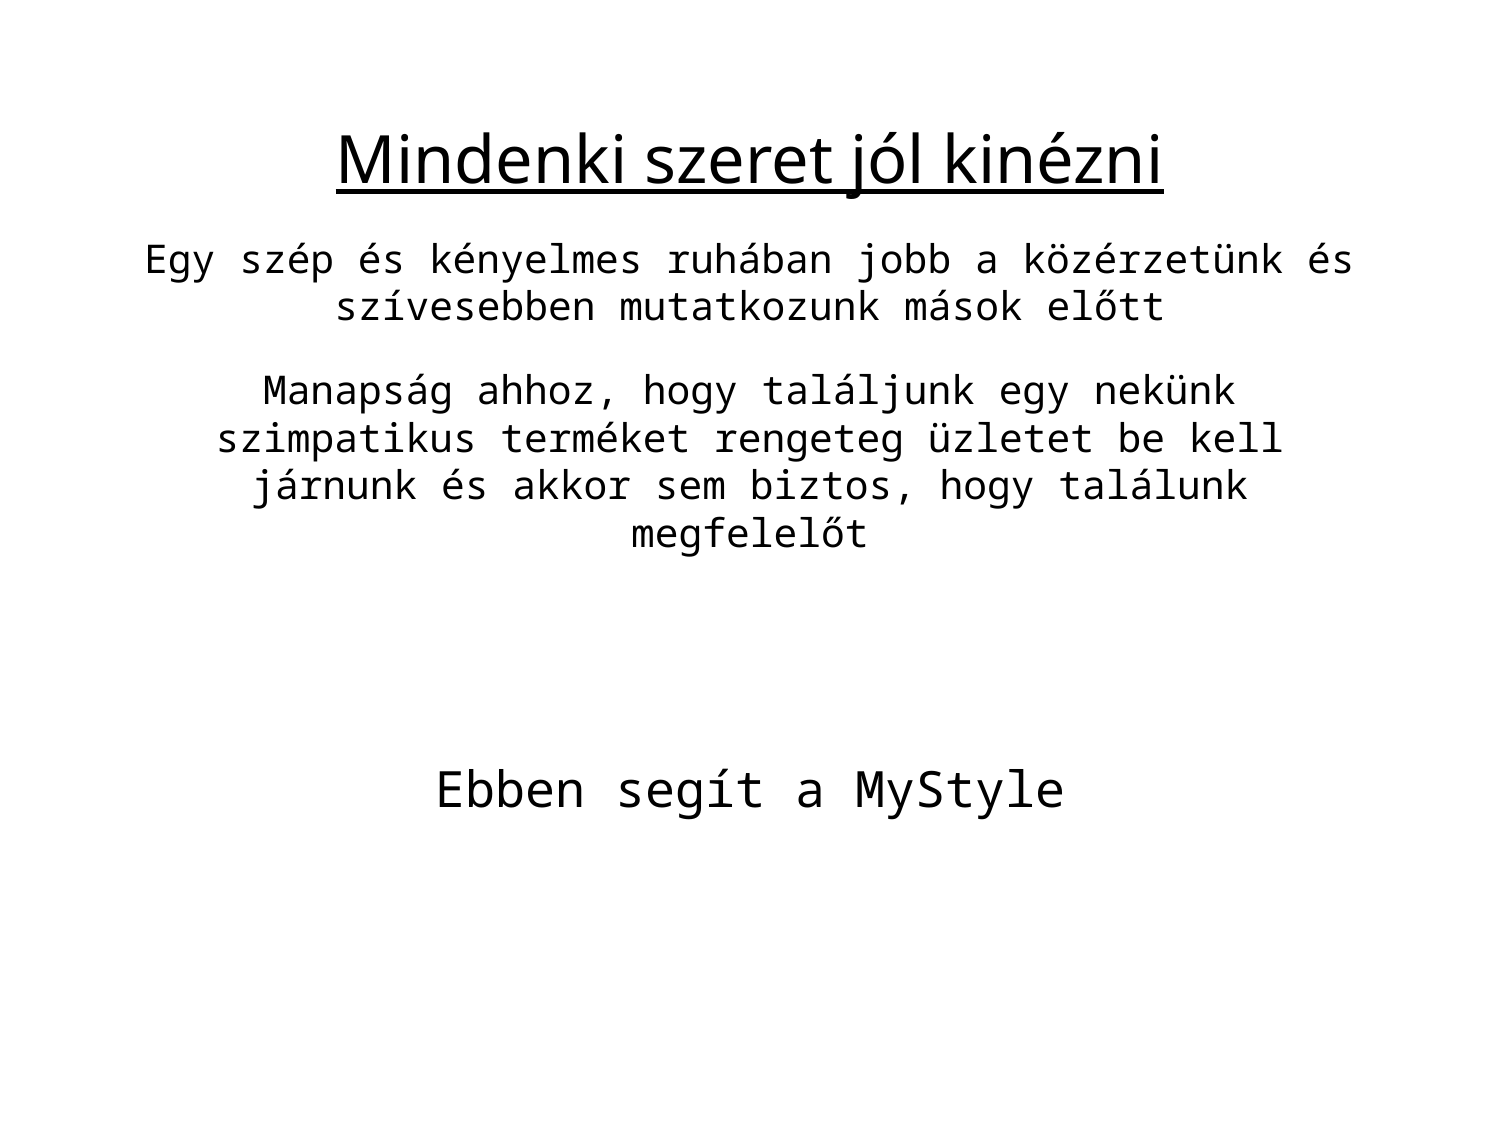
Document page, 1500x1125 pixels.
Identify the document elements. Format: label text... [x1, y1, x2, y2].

text_box Mindenki szeret jól kinézni [114, 109, 1386, 205]
text_box Manapság ahhoz, hogy találjunk egy nekünk szimpatikus terméket rengeteg üzletet be kell járnunk és akkor sem biztos, hogy találunk megfelelőt [114, 357, 1386, 563]
text_box Ebben segít a MyStyle [114, 749, 1386, 825]
text_box Egy szép és kényelmes ruhában jobb a közérzetünk és szívesebben mutatkozunk mások előtt [114, 226, 1386, 336]
